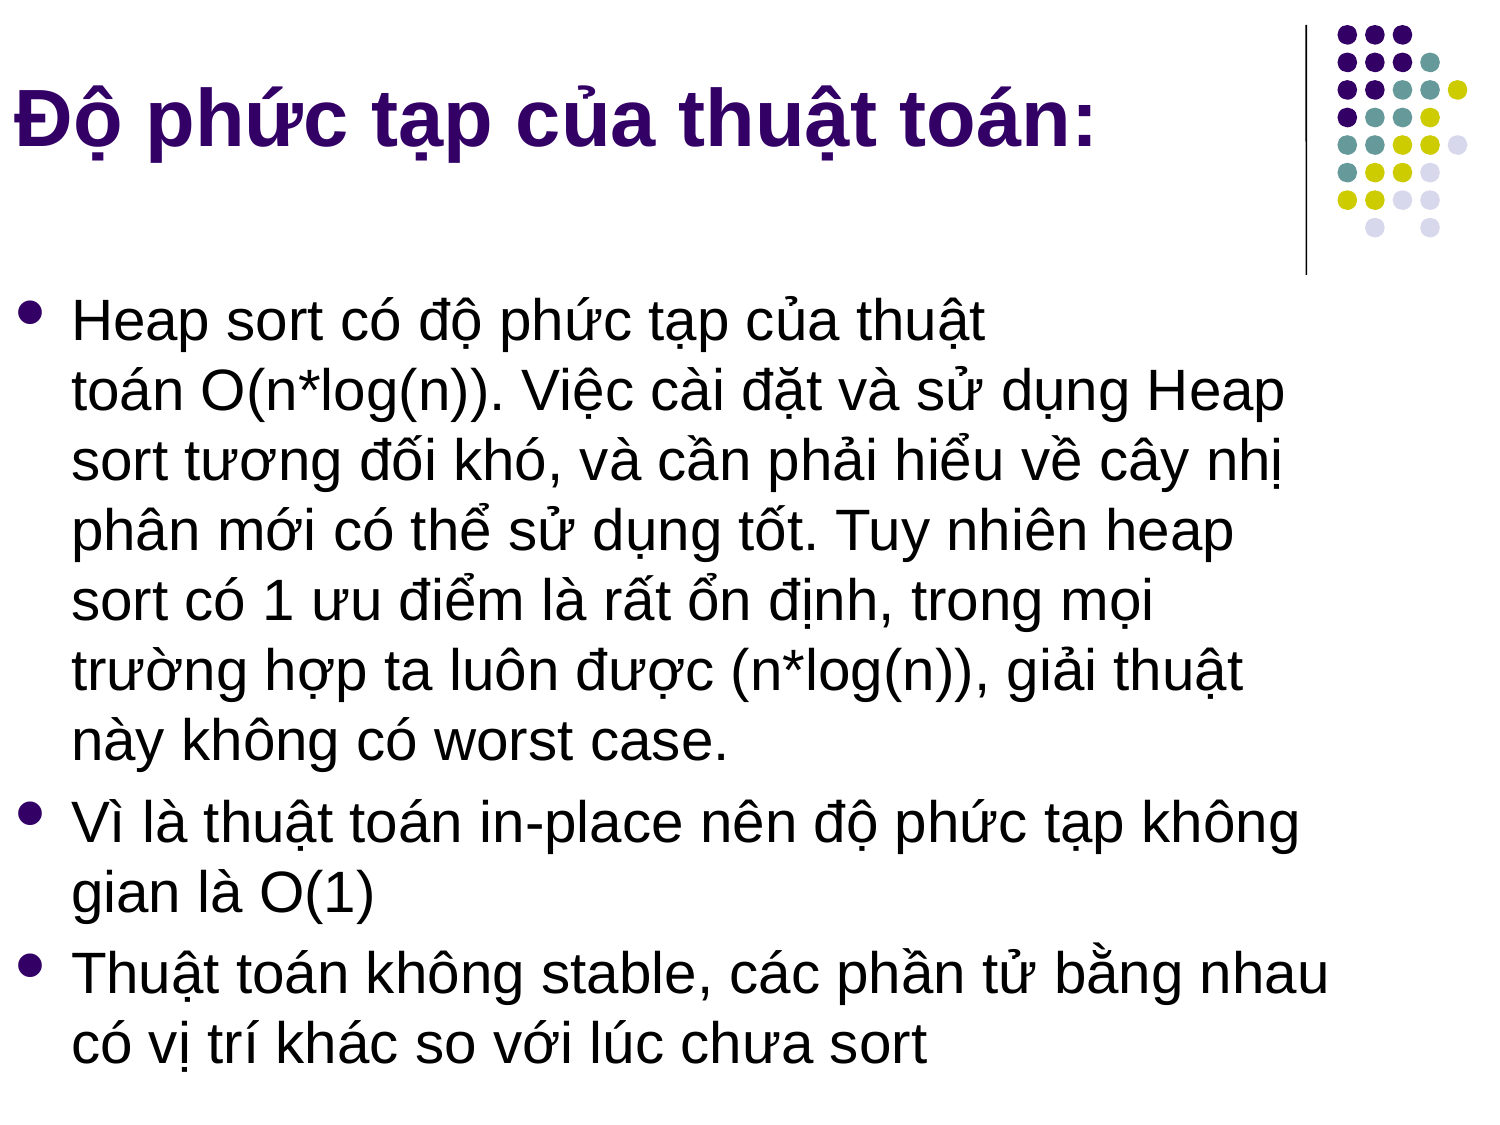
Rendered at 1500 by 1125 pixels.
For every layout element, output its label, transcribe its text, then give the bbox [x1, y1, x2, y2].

text_box Độ phức tạp của thuật toán: [0, 50, 1238, 171]
text_box Heap sort có độ phức tạp của thuật toán O(n*log(n)). Việc cài đặt và sử dụng Heap sort tương đối khó, và cần phải hiểu về cây nhị phân mới có thể sử dụng tốt. Tuy nhiên heap sort có 1 ưu điểm là rất ổn định, trong mọi trường hợp ta luôn được (n*log(n)), giải thuật này không có worst case. Vì là thuật toán in-place nên độ phức tạp không gian là O(1) Thuật toán không stable, các phần tử bằng nhau có vị trí khác so với lúc chưa sort [0, 274, 1350, 650]
